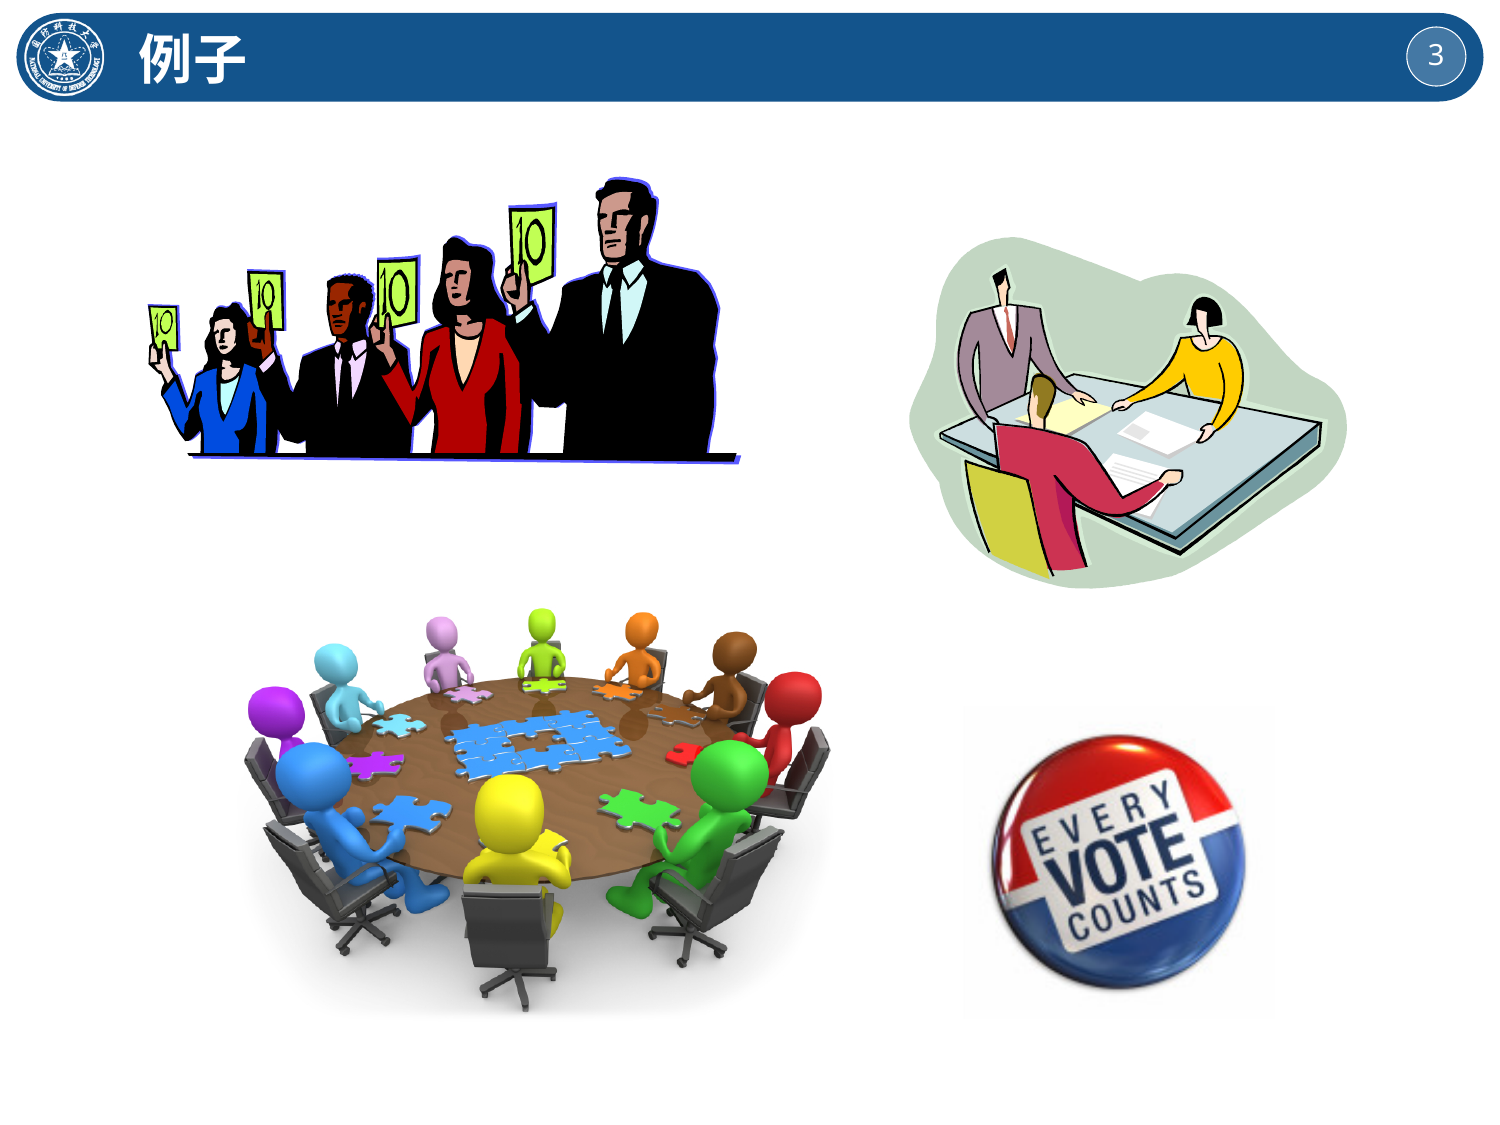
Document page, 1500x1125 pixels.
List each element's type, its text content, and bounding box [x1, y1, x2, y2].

text_box [0, 0, 375, 140]
picture [962, 706, 1276, 1019]
picture [228, 562, 845, 1025]
text_box 例子 [124, 17, 290, 98]
picture [909, 231, 1353, 595]
picture [147, 172, 742, 465]
